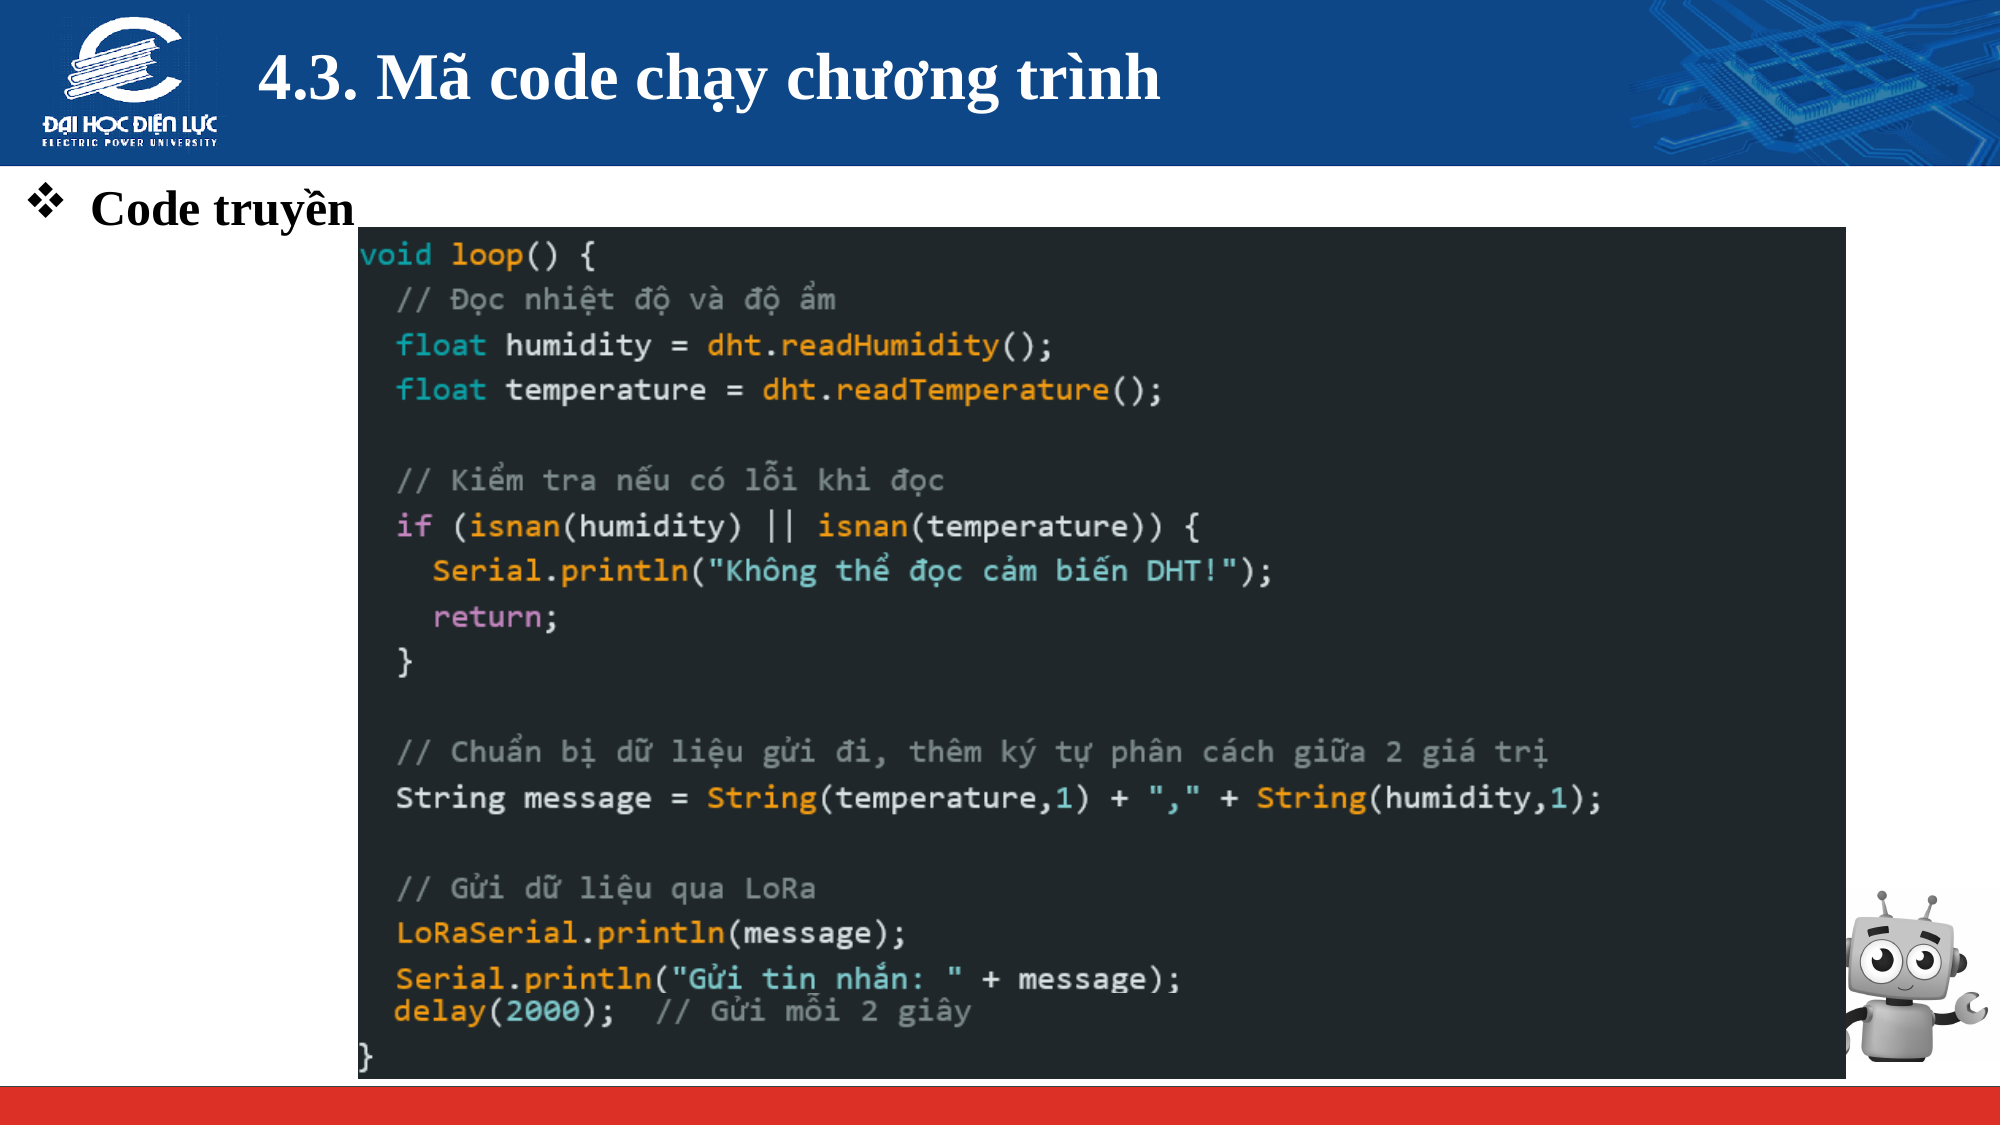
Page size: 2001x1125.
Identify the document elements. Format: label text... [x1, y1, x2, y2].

list Code truyền [0, 174, 2000, 1075]
picture [0, 0, 2000, 174]
title 4.3. Mã code chạy chương trình [243, 22, 1636, 134]
picture [0, 226, 2000, 1125]
